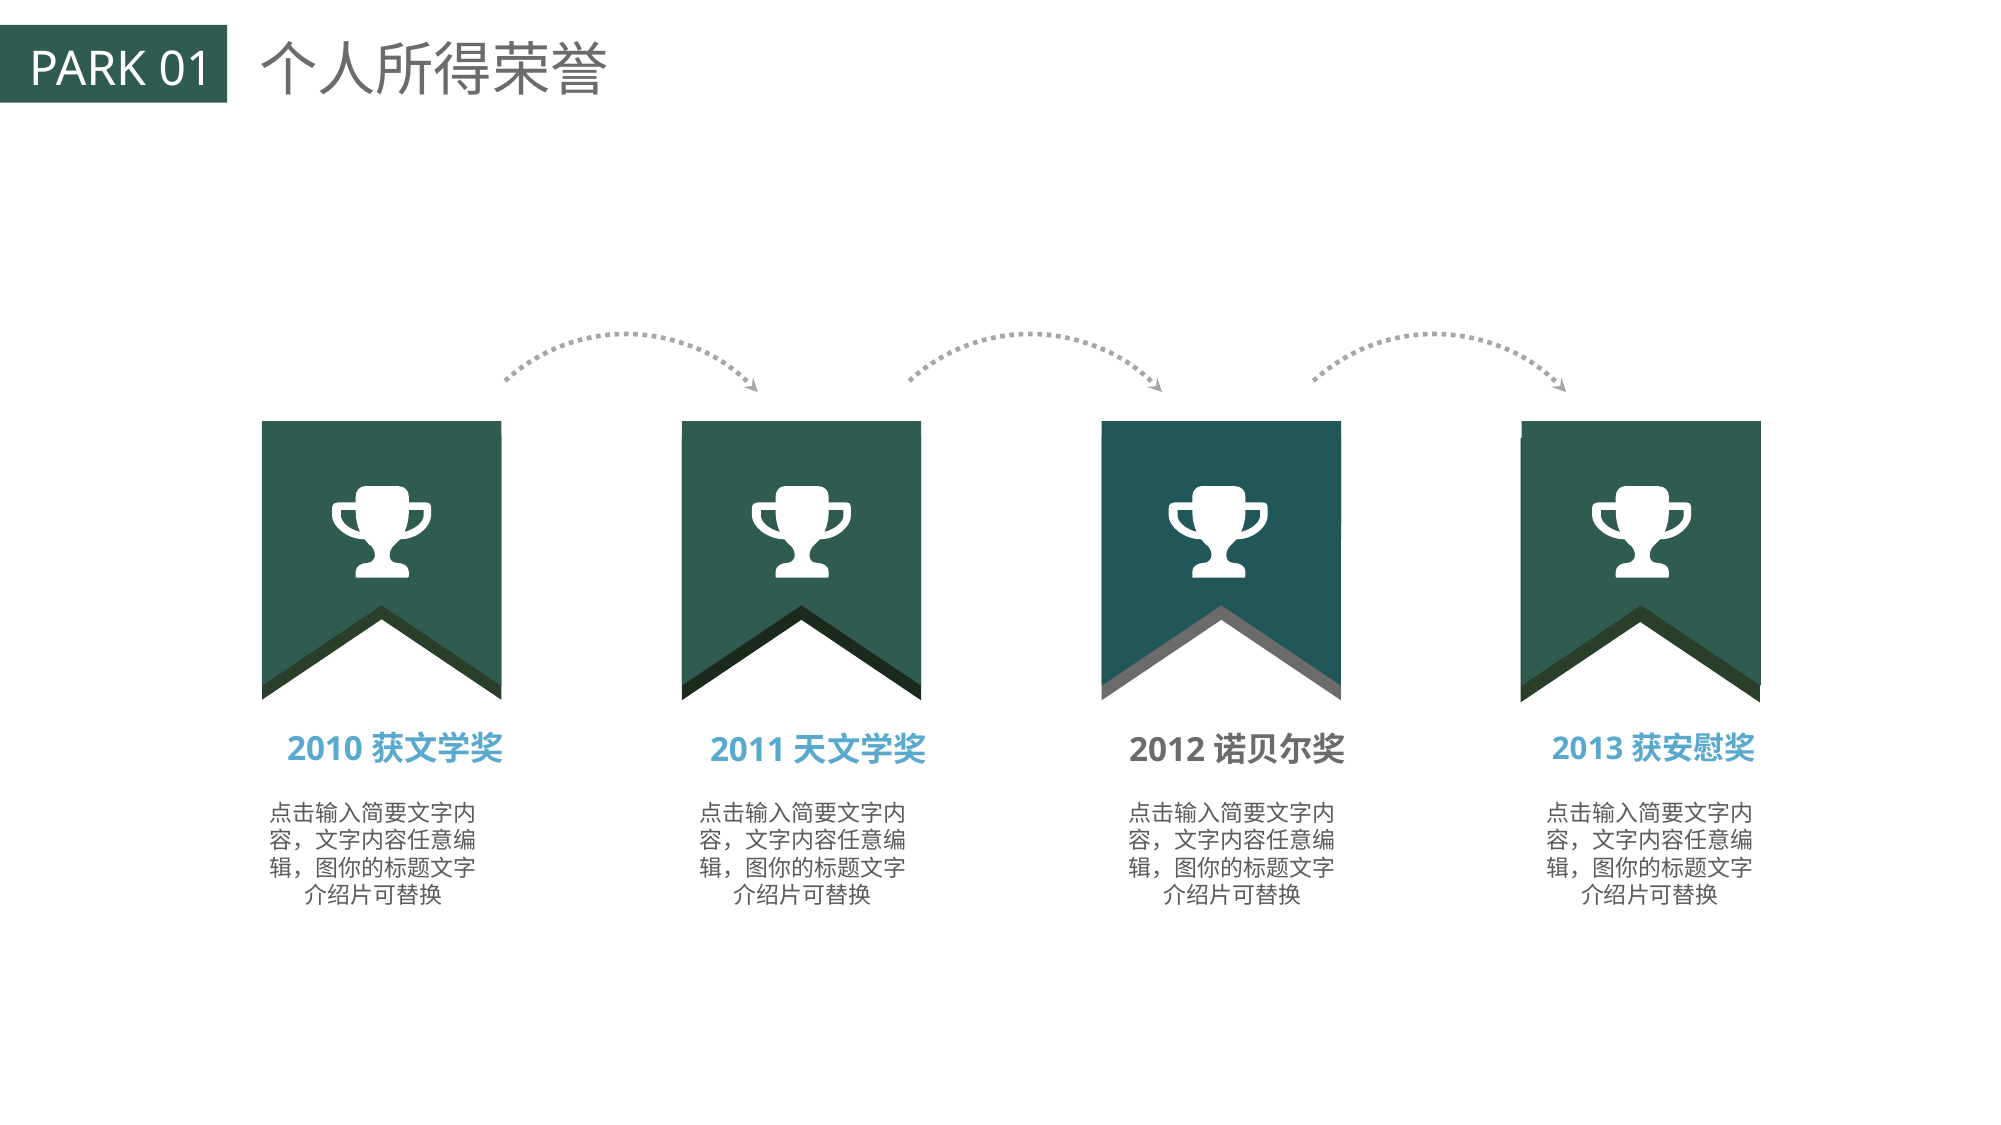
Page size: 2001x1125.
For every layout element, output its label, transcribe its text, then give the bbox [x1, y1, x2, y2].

text_box 点击输入简要文字内容，文字内容任意编辑，图你的标题文字介绍片可替换 [1524, 791, 1776, 916]
text_box 2012诺贝尔奖 [1113, 727, 1362, 768]
text_box 点击输入简要文字内容，文字内容任意编辑，图你的标题文字介绍片可替换 [248, 791, 499, 916]
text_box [681, 421, 922, 701]
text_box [1101, 421, 1341, 701]
text_box [504, 333, 758, 513]
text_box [1520, 421, 1791, 703]
text_box 点击输入简要文字内容，文字内容任意编辑，图你的标题文字介绍片可替换 [1107, 791, 1358, 916]
text_box 个人所得荣誉 [245, 24, 624, 109]
text_box 2011天文学奖 [694, 727, 943, 768]
text_box [908, 333, 1163, 513]
text_box 2010获文学奖 [270, 727, 521, 768]
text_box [261, 421, 502, 700]
text_box [1313, 333, 1567, 513]
text_box 2013获安慰奖 [1539, 728, 1769, 767]
text_box 点击输入简要文字内容，文字内容任意编辑，图你的标题文字介绍片可替换 [677, 791, 928, 916]
